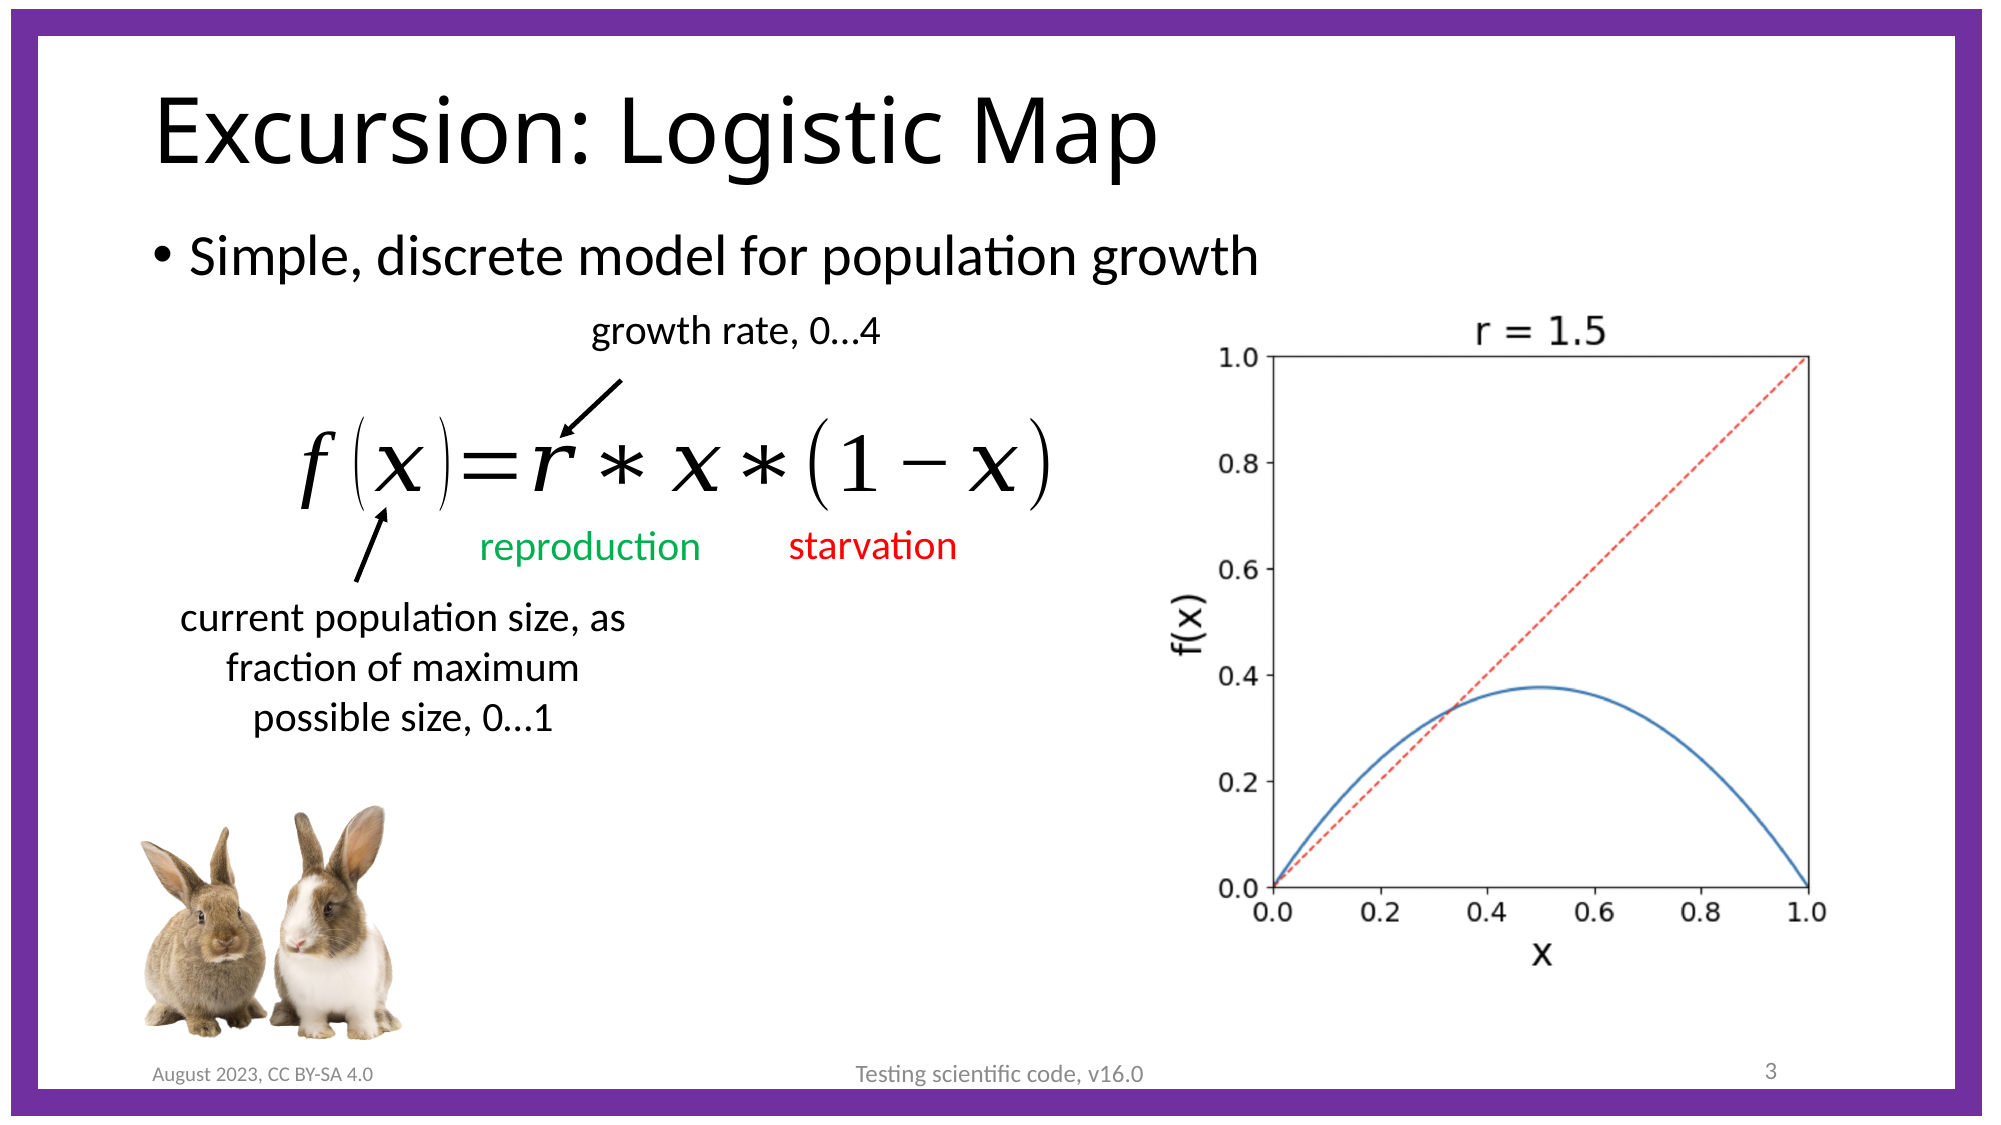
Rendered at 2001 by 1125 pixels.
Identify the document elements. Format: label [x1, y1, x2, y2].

picture [1165, 310, 1841, 979]
picture [118, 790, 426, 1057]
text_box [159, 295, 1117, 749]
text_box [24, 21, 1970, 1104]
